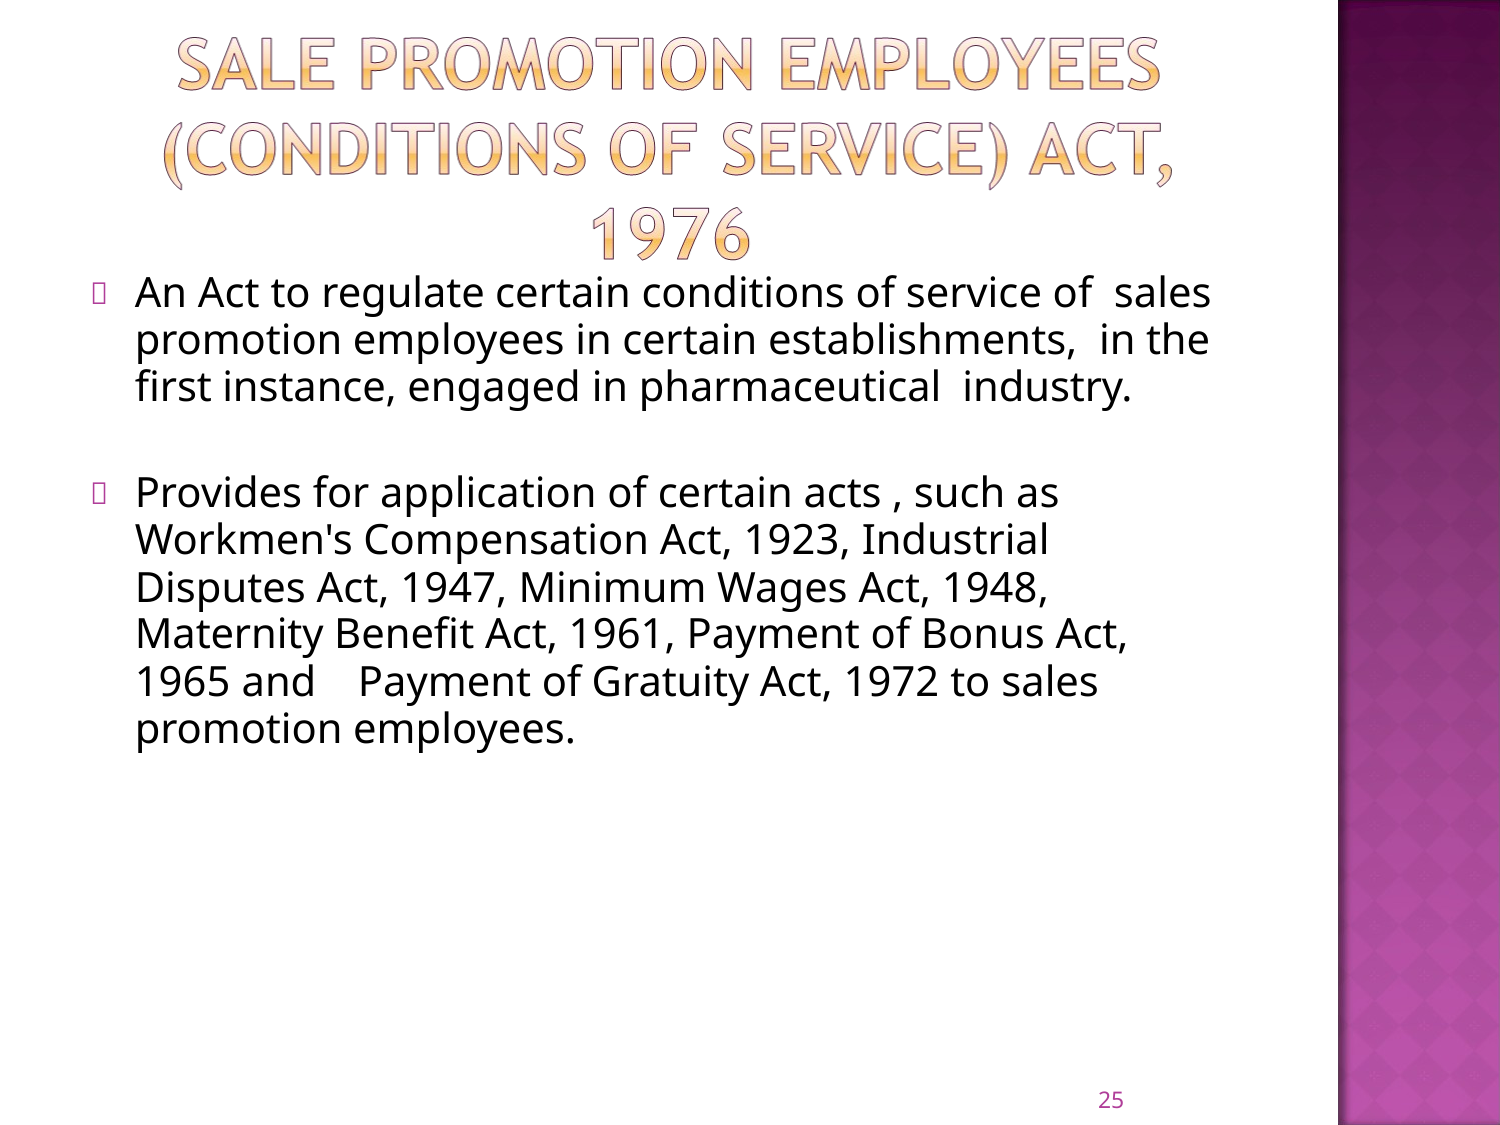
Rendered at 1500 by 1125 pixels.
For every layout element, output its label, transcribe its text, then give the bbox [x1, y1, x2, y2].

text_box  [87, 472, 104, 511]
text_box  [87, 285, 104, 311]
text_box Provides for application of certain acts , such as Workmen's Compensation Act, 1923, Industrial Disputes Act, 1947, Minimum Wages Act, 1948, Maternity Benefit Act, 1961, Payment of Bonus Act, 1965 and Payment of Gratuity Act, 1972 to sales promotion employees. [132, 465, 1192, 753]
title An Act to regulate certain conditions of service of sales promotion employees in certain establishments, in the first instance, engaged in pharmaceutical industry. [132, 285, 1231, 458]
picture [1337, 0, 1500, 1125]
picture [73, 0, 1265, 277]
slide_number 25 [1091, 1084, 1129, 1125]
